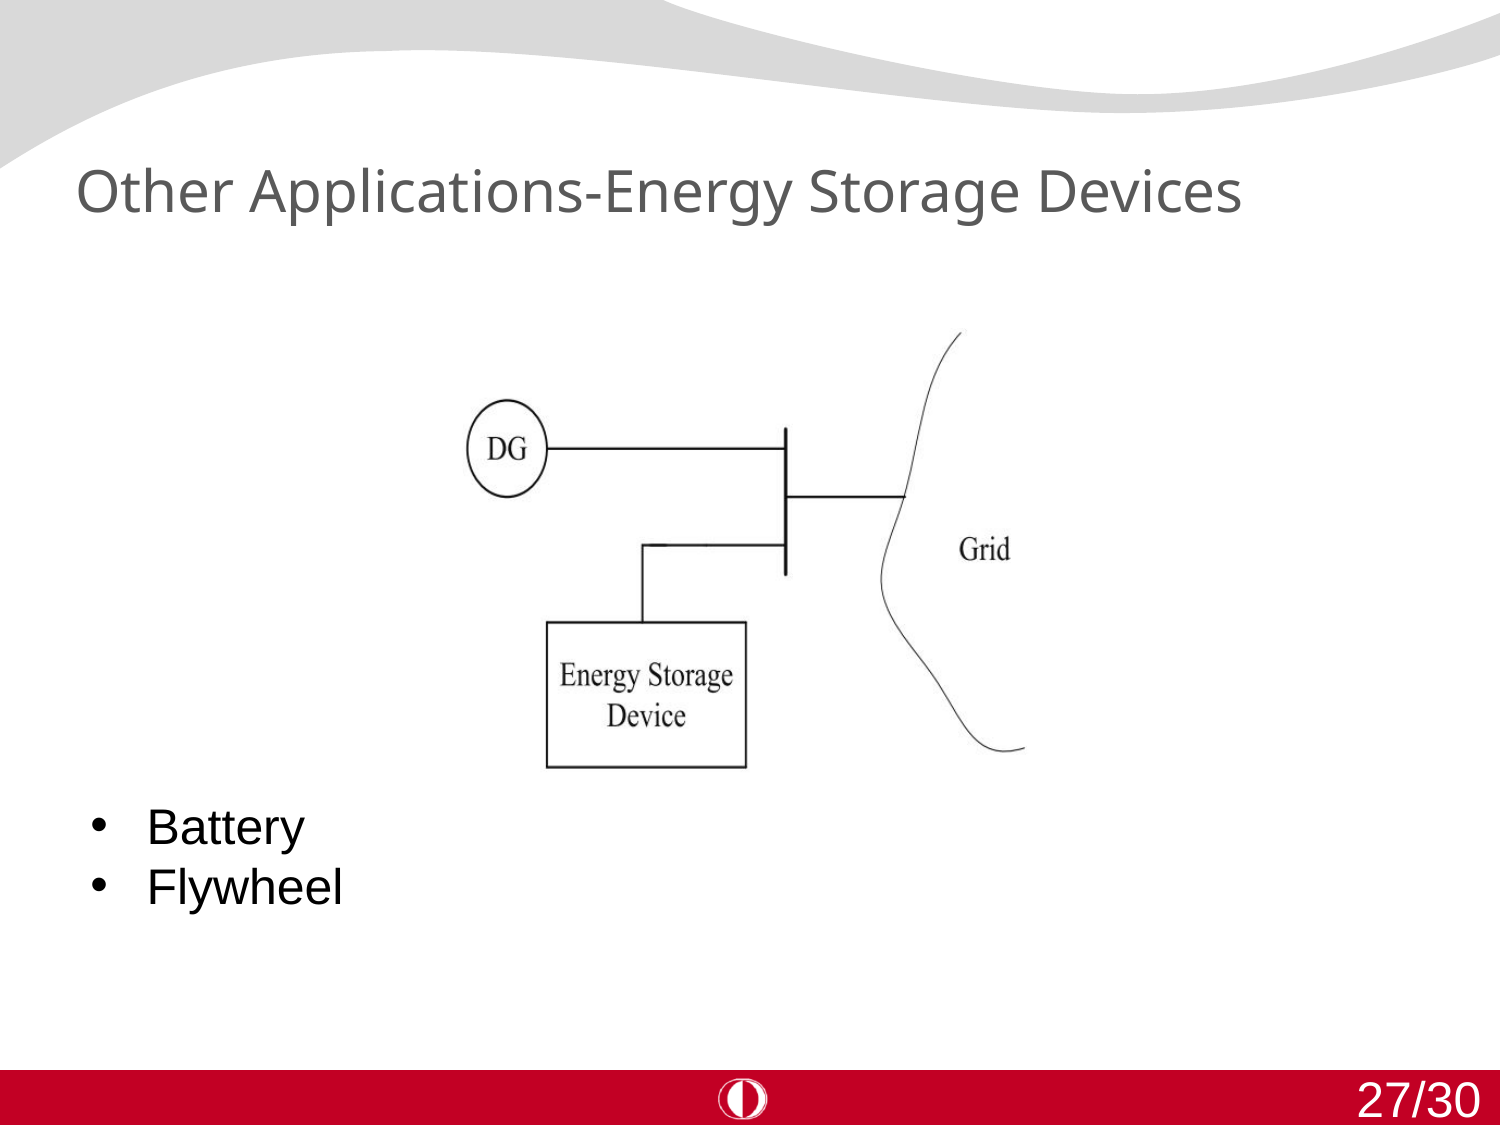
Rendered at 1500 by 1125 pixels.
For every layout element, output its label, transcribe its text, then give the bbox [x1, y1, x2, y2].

picture [713, 1078, 781, 1122]
title Other Applications-Energy Storage Devices [75, 55, 1425, 224]
text_box Battery Flywheel [75, 786, 1458, 922]
picture [288, 302, 1212, 796]
